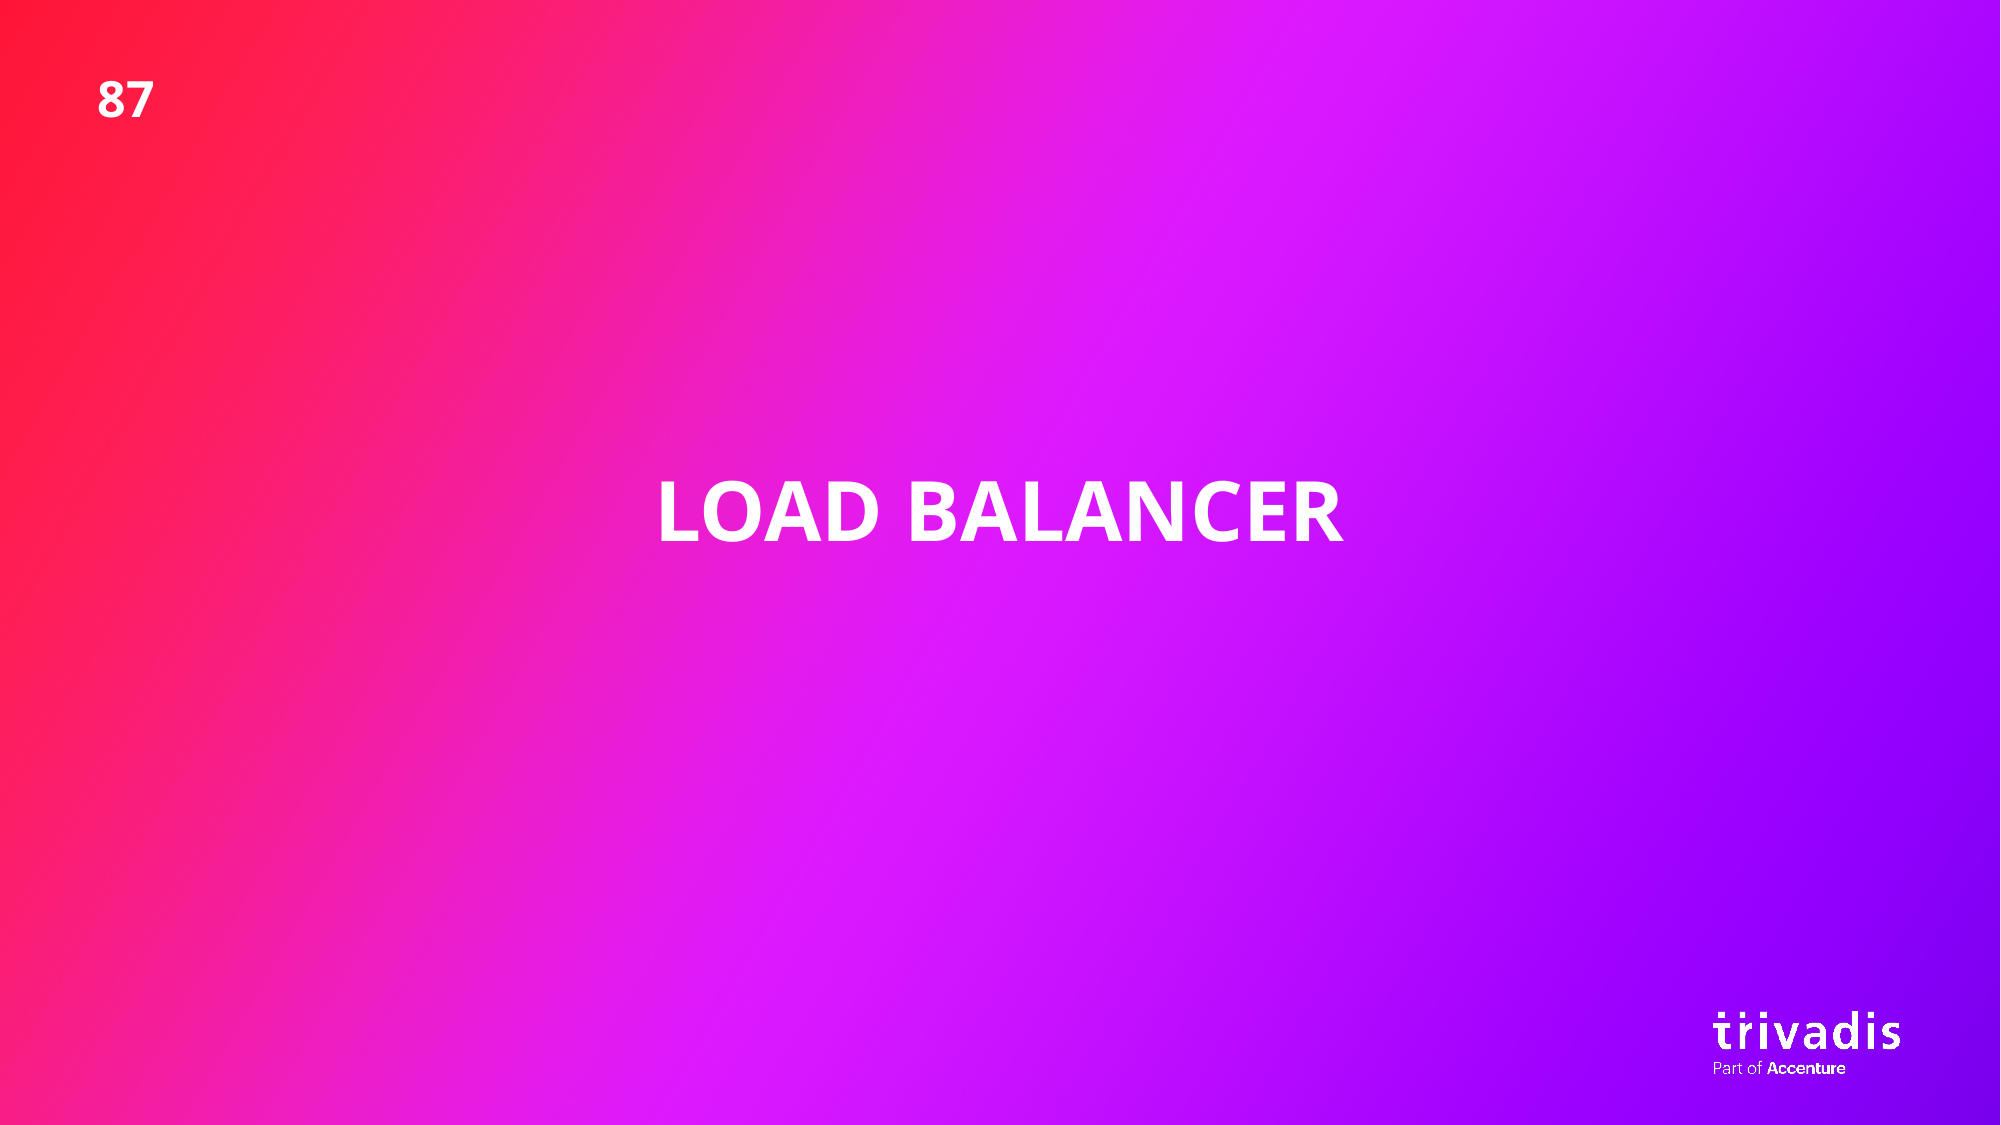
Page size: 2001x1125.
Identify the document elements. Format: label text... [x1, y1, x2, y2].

title Load balancer [150, 462, 1850, 686]
picture [0, 0, 2001, 1125]
